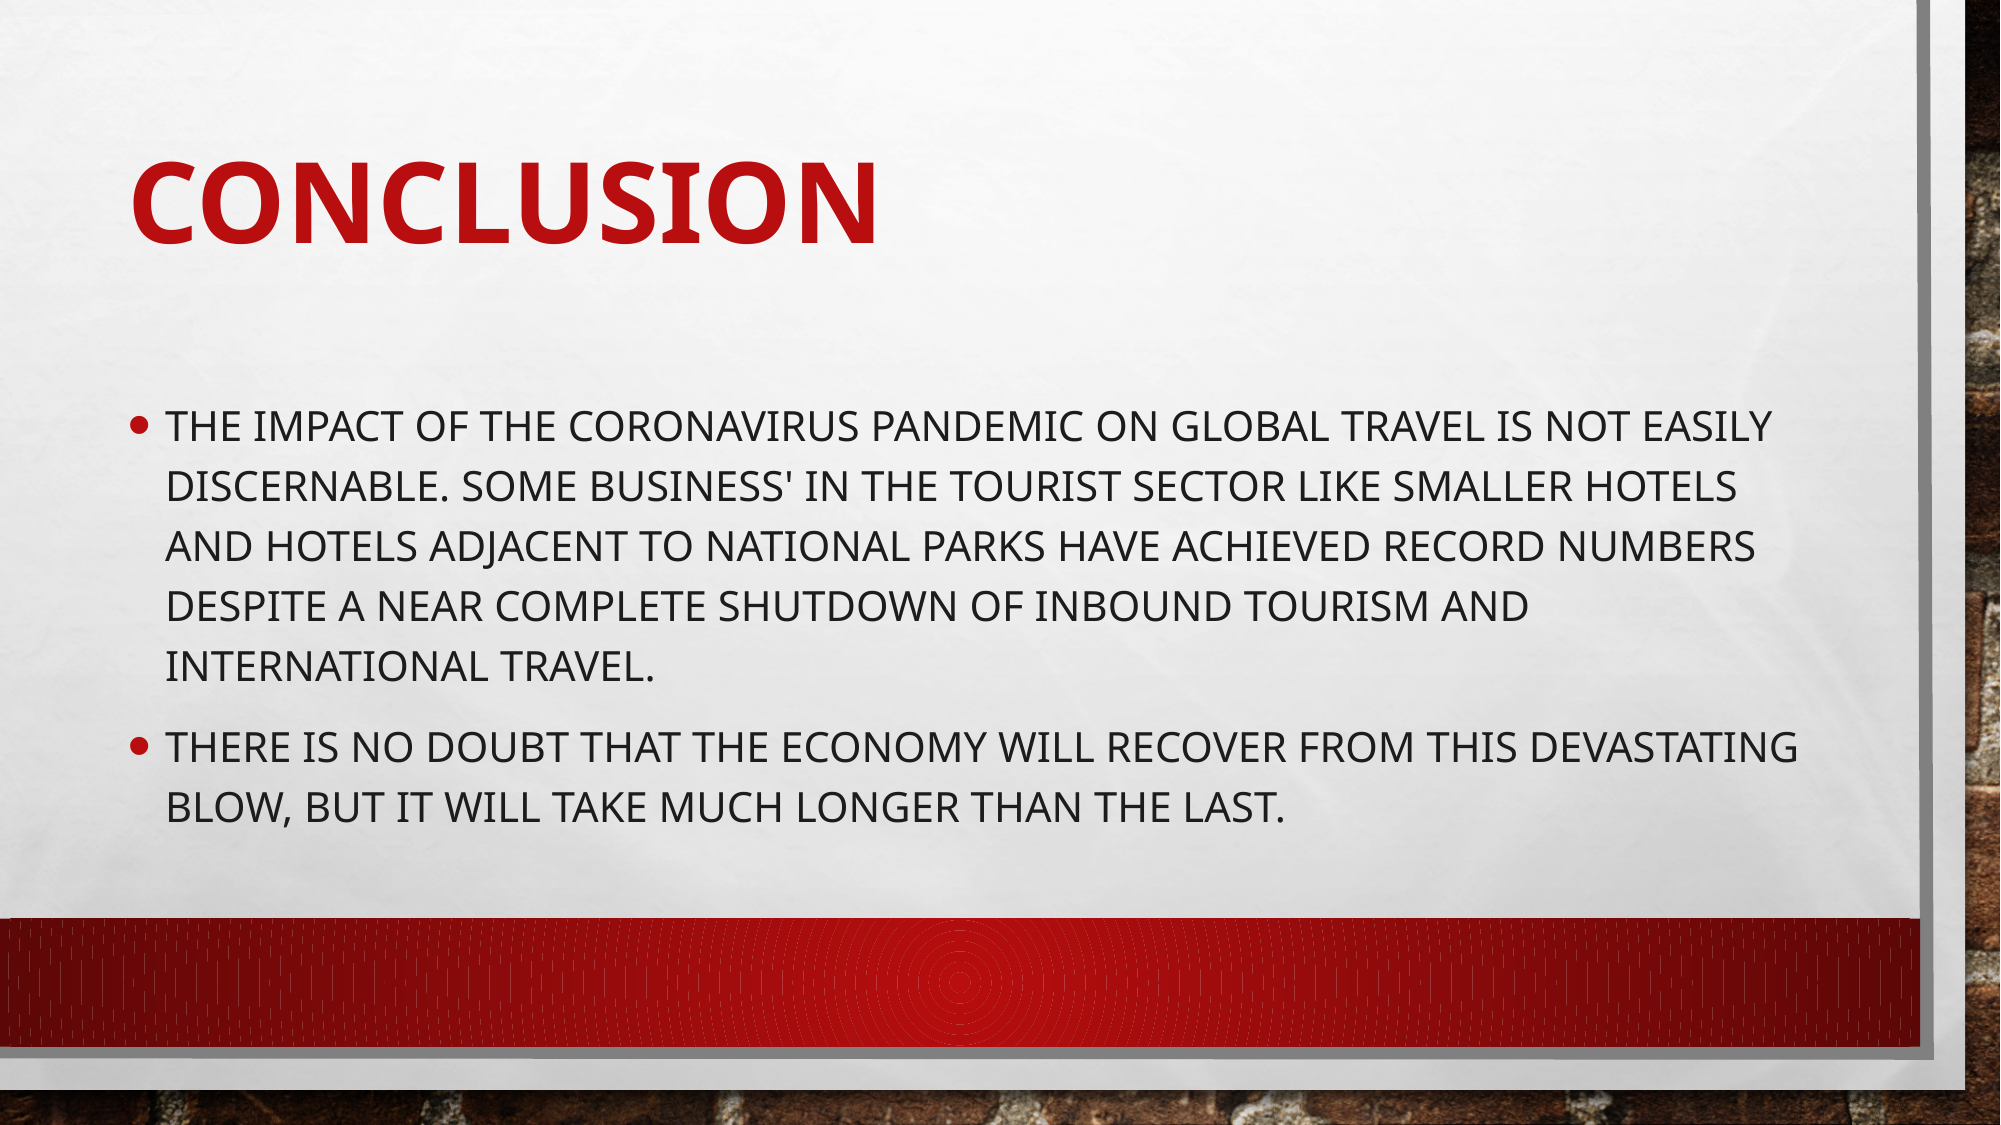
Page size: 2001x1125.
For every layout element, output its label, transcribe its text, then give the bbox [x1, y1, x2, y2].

list The impact of the coronavirus pandemic on global travel is not easily discernable. Some business' in the tourist sector like smaller hotels and hotels adjacent to national parks have achieved record numbers despite a near complete shutdown of inbound tourism and international travel. There is no doubt that the economy will recover from this devastating blow, but it will take much longer than the last. [112, 338, 1818, 882]
picture [0, 0, 2000, 1125]
title conclusion [112, 112, 1818, 302]
